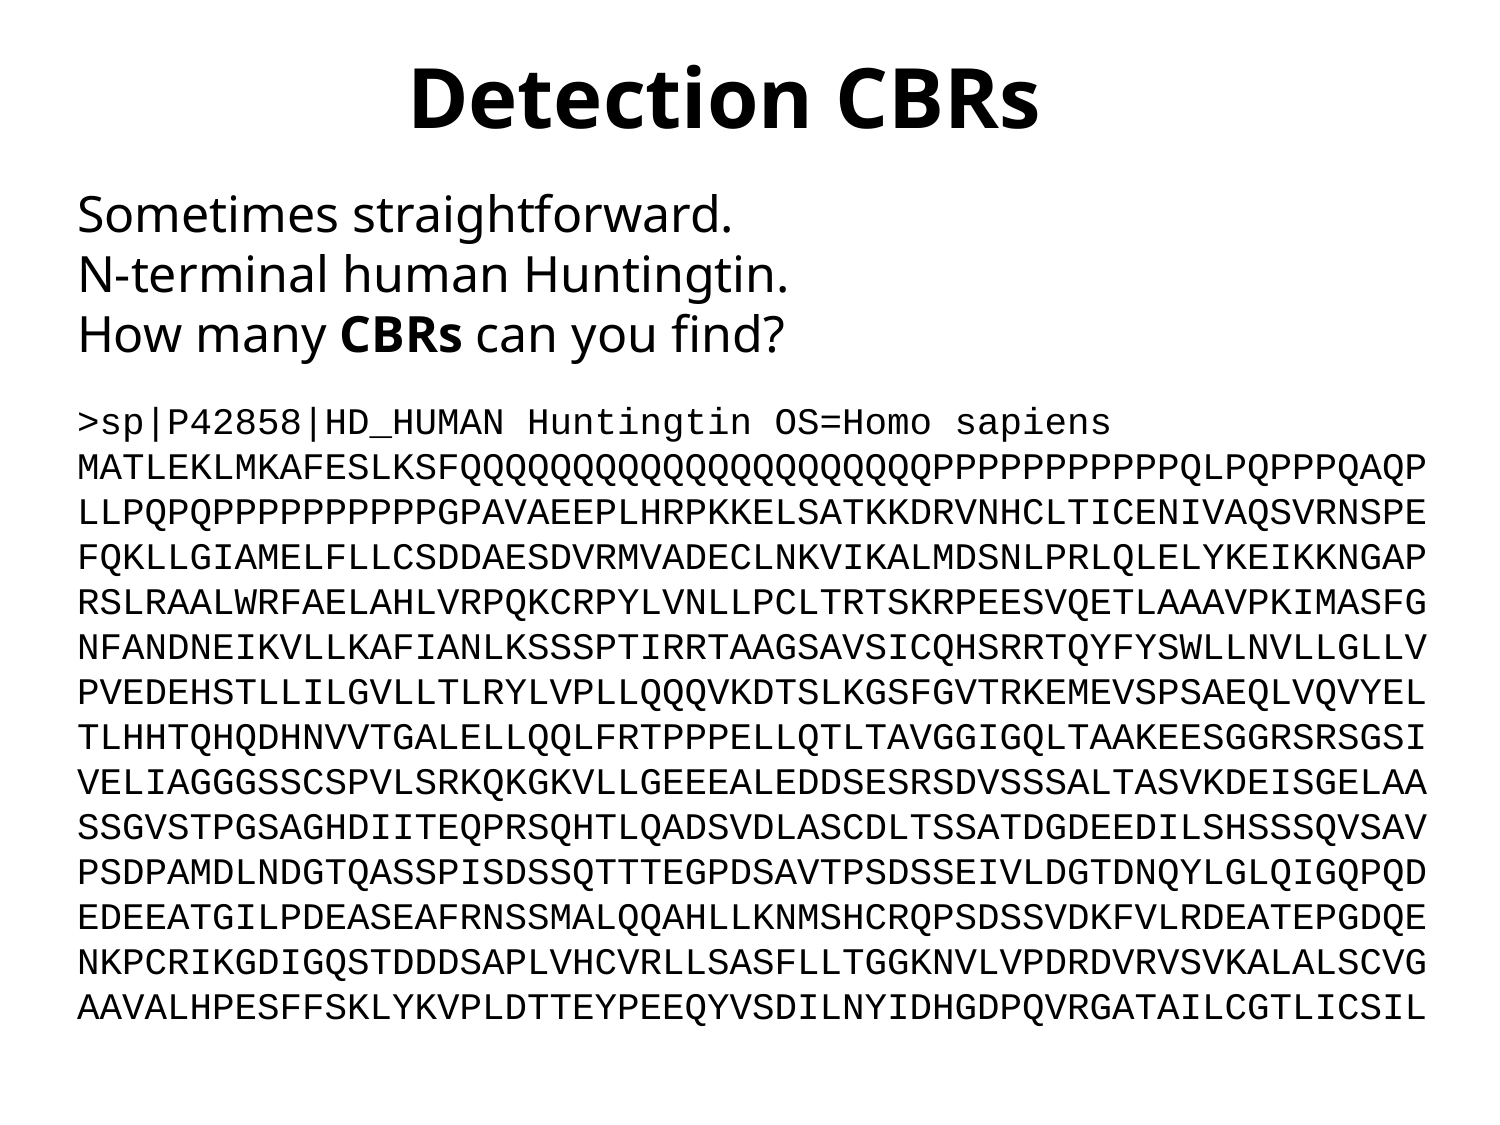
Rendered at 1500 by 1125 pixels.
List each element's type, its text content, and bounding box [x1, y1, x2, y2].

text_box Sometimes straightforward. N-terminal human Huntingtin. How many CBRs can you find? >sp|P42858|HD_HUMAN Huntingtin OS=Homo sapiens MATLEKLMKAFESLKSFQQQQQQQQQQQQQQQQQQQQQPPPPPPPPPPPQLPQPPPQAQP LLPQPQPPPPPPPPPPGPAVAEEPLHRPKKELSATKKDRVNHCLTICENIVAQSVRNSPE FQKLLGIAMELFLLCSDDAESDVRMVADECLNKVIKALMDSNLPRLQLELYKEIKKNGAP RSLRAALWRFAELAHLVRPQKCRPYLVNLLPCLTRTSKRPEESVQETLAAAVPKIMASFG NFANDNEIKVLLKAFIANLKSSSPTIRRTAAGSAVSICQHSRRTQYFYSWLLNVLLGLLV PVEDEHSTLLILGVLLTLRYLVPLLQQQVKDTSLKGSFGVTRKEMEVSPSAEQLVQVYEL TLHHTQHQDHNVVTGALELLQQLFRTPPPELLQTLTAVGGIGQLTAAKEESGGRSRSGSI VELIAGGGSSCSPVLSRKQKGKVLLGEEEALEDDSESRSDVSSSALTASVKDEISGELAA SSGVSTPGSAGHDIITEQPRSQHTLQADSVDLASCDLTSSATDGDEEDILSHSSSQVSAV PSDPAMDLNDGTQASSPISDSSQTTTEGPDSAVTPSDSSEIVLDGTDNQYLGLQIGQPQD EDEEATGILPDEASEAFRNSSMALQQAHLLKNMSHCRQPSDSSVDKFVLRDEATEPGDQE NKPCRIKGDIGQSTDDDSAPLVHCVRLLSASFLLTGGKNVLVPDRDVRVSVKALALSCVG AAVALHPESFFSKLYKVPLDTTEYPEEQYVSDILNYIDHGDPQVRGATAILCGTLICSIL [62, 174, 1500, 1035]
text_box Detection CBRs [392, 37, 1057, 153]
